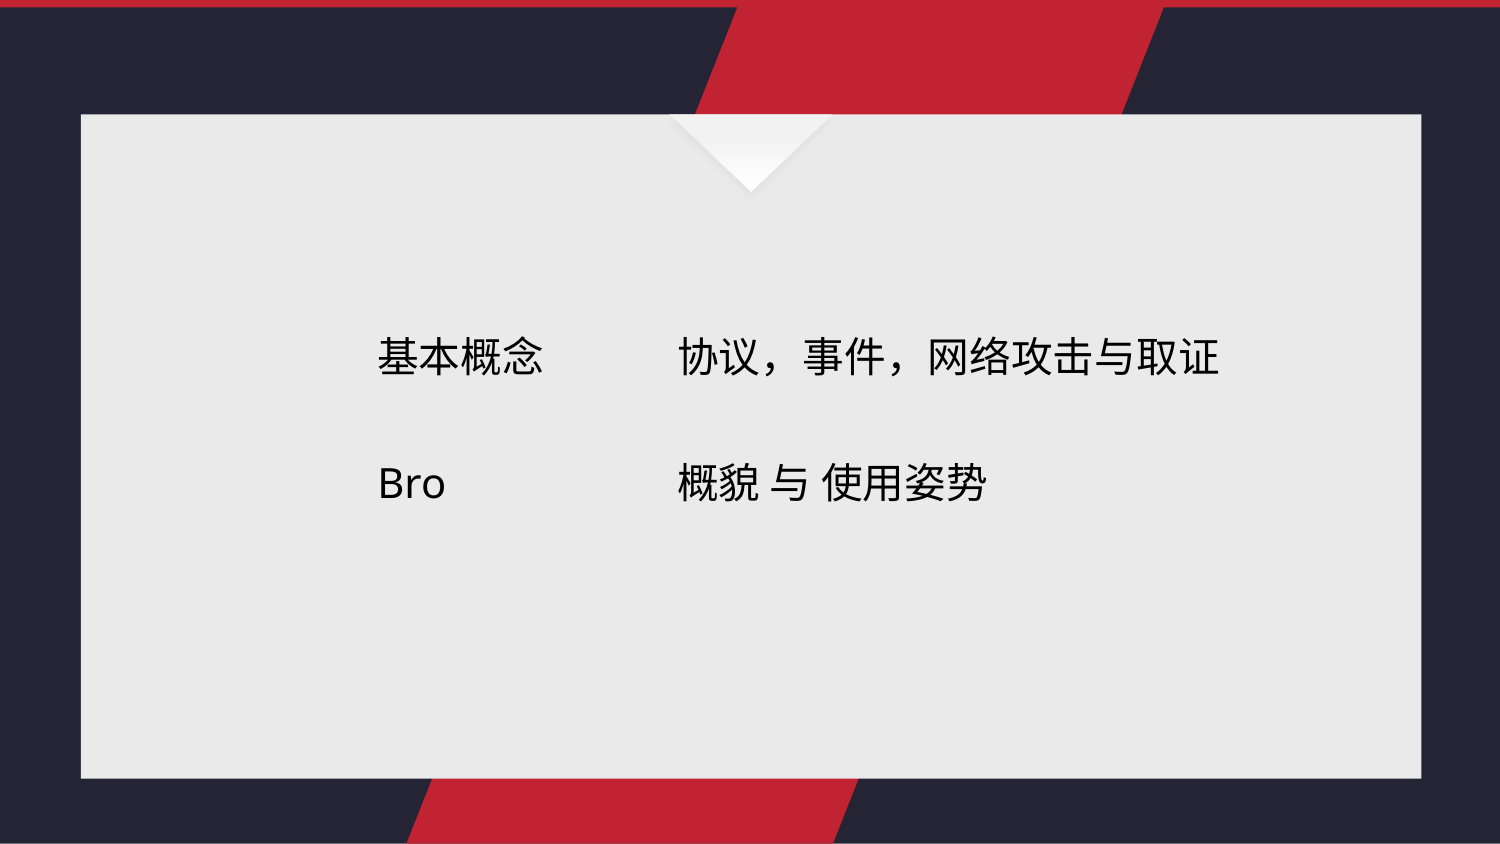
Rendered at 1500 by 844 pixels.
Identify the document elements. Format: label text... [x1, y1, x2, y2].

text_box 基本概念 协议，事件，网络攻击与取证 Bro 概貌 与 使用姿势 [362, 323, 1235, 623]
text_box [0, 0, 1500, 10]
